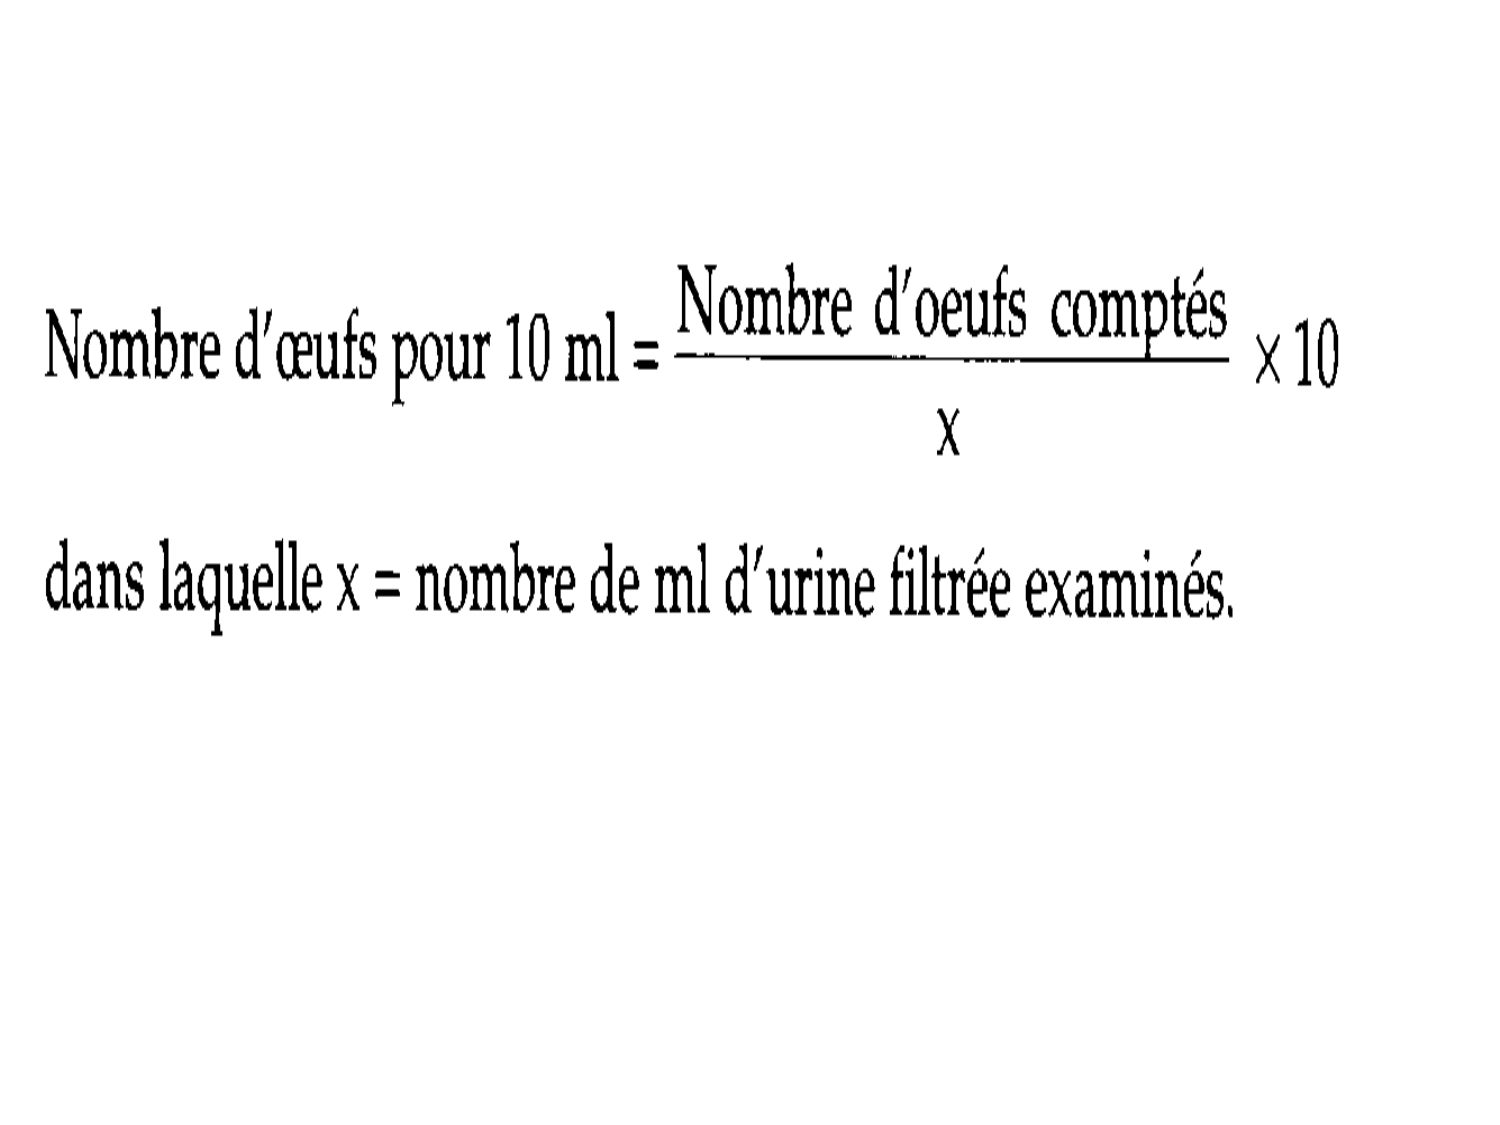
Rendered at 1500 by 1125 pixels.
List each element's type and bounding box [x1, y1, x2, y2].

picture [0, 210, 1500, 743]
